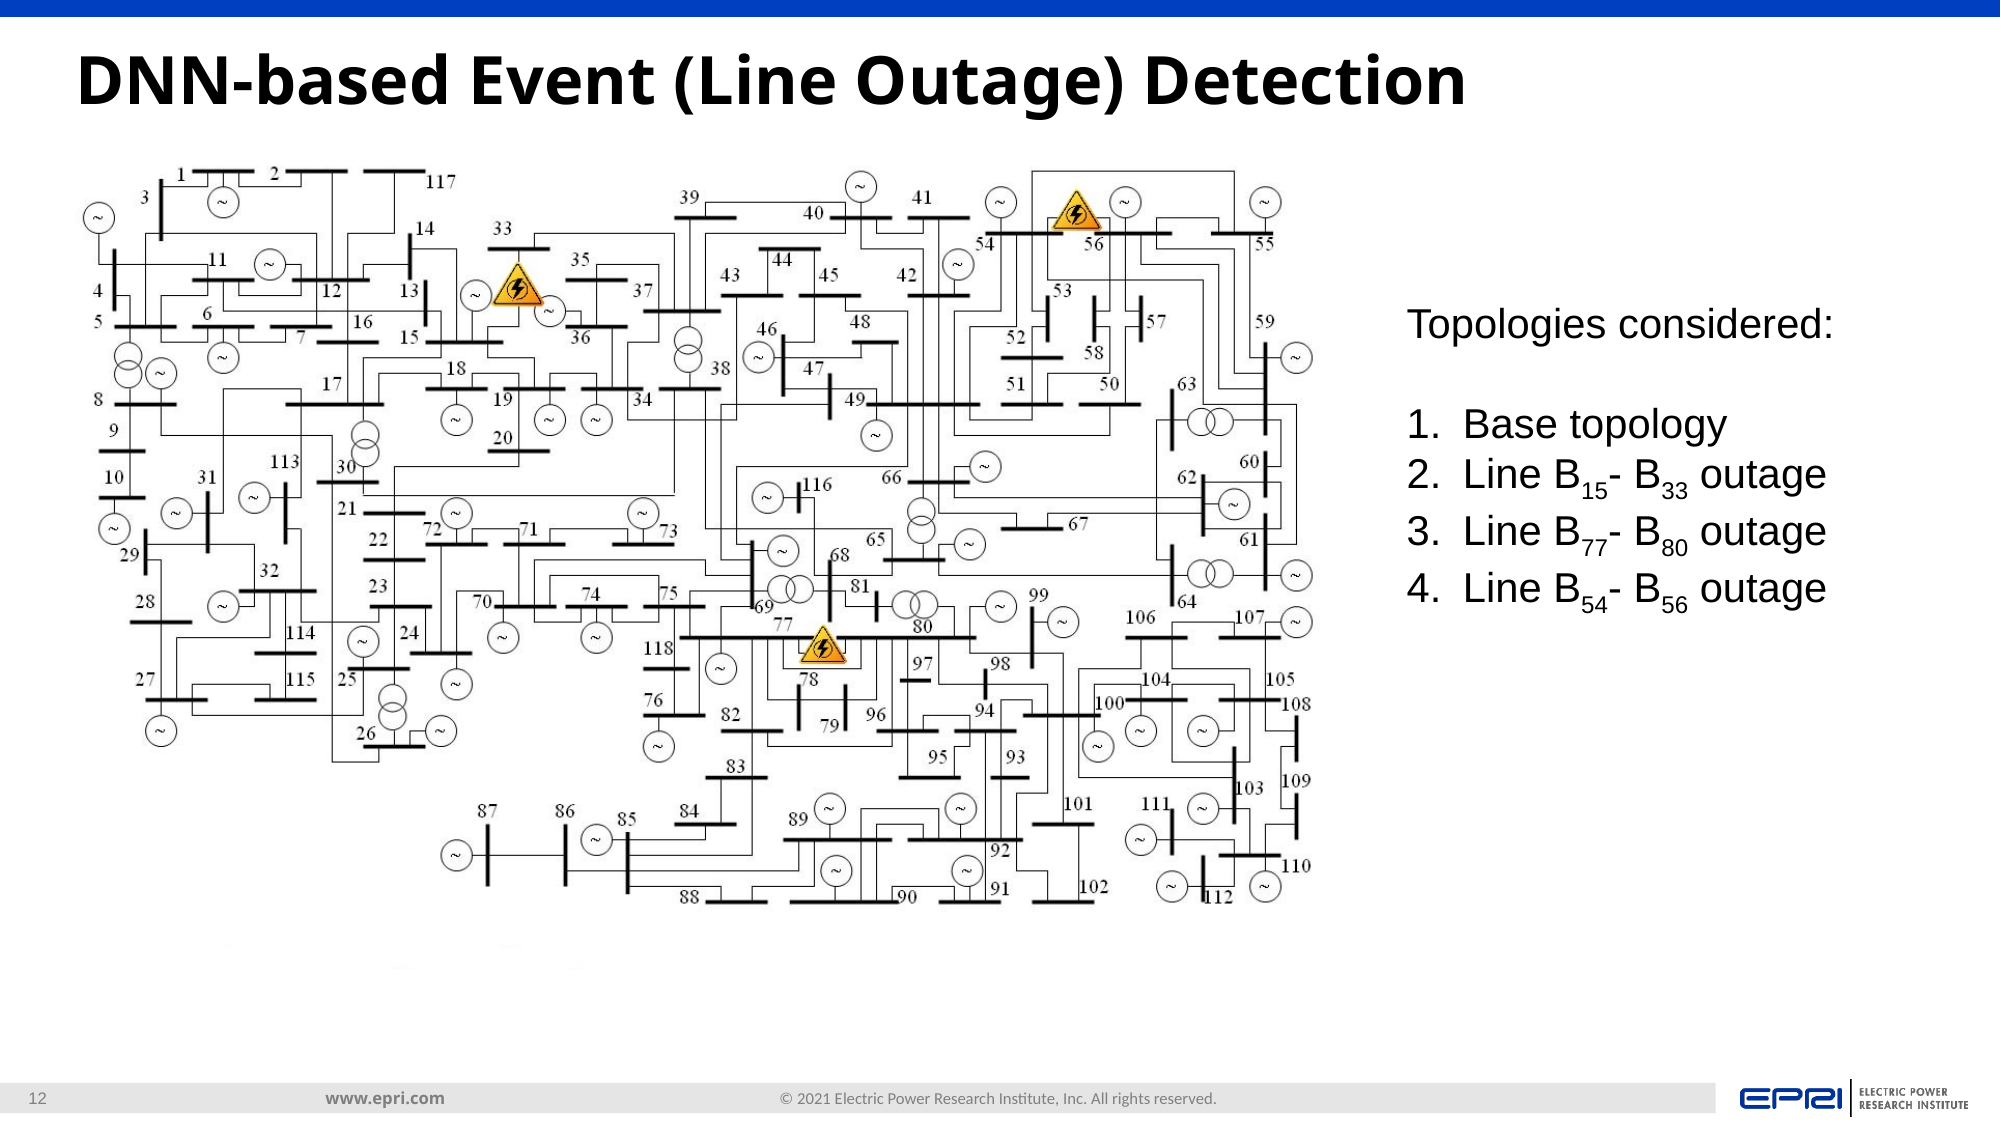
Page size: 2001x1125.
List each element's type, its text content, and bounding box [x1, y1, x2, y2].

picture [59, 124, 1324, 974]
text_box Topologies considered: Base topology Line B15- B33 outage Line B77- B80 outage Line B54- B56 outage [1391, 289, 1941, 676]
picture [1740, 1079, 1968, 1117]
title DNN-based Event (Line Outage) Detection [60, 29, 1935, 150]
